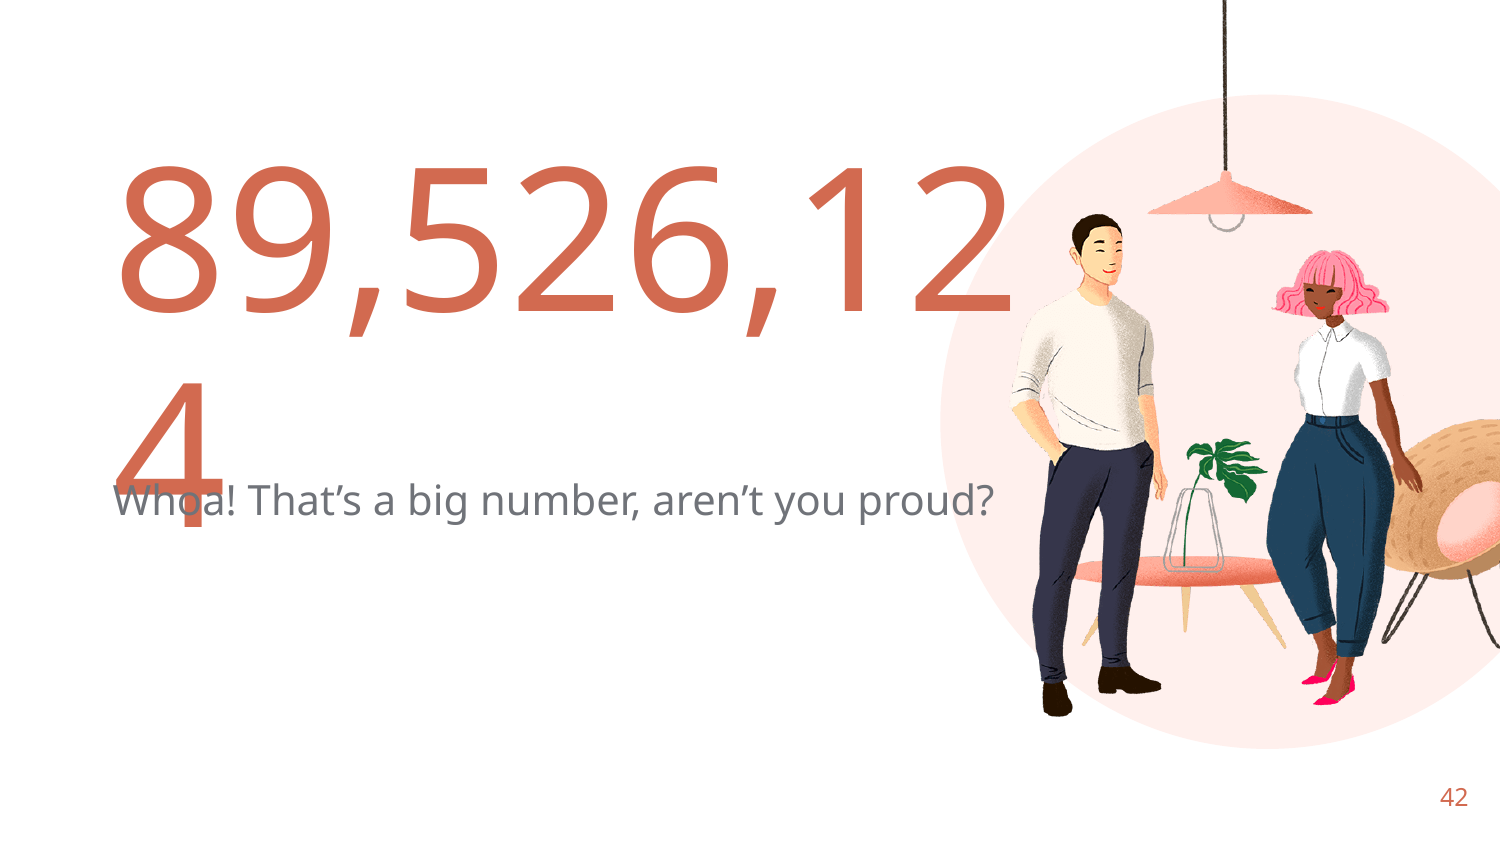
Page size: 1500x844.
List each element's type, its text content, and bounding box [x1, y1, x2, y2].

subtitle Whoa! That’s a big number, aren’t you proud? [112, 465, 1064, 595]
picture [1008, 0, 1500, 717]
title 89,526,124 [112, 259, 1064, 450]
slide_number 42 [1378, 766, 1469, 832]
